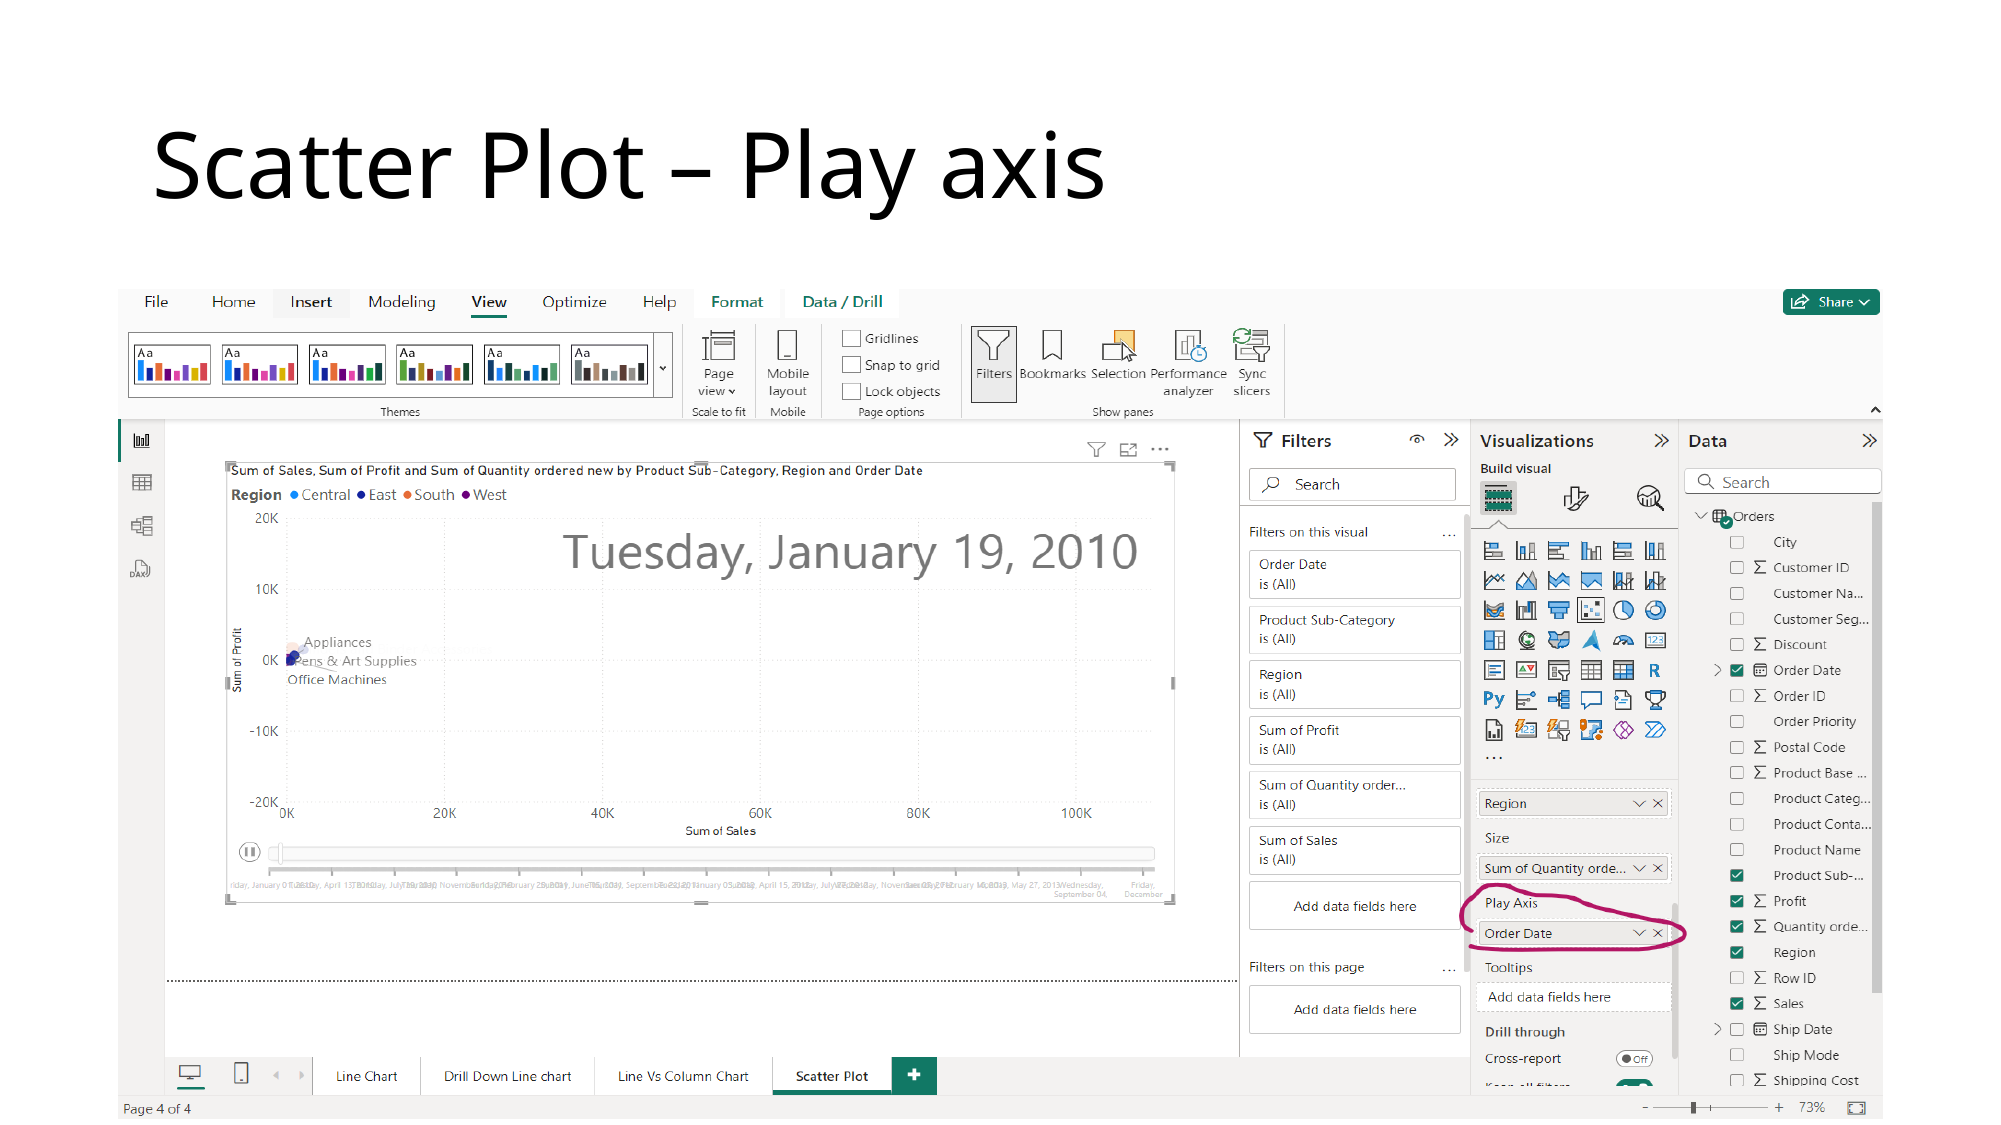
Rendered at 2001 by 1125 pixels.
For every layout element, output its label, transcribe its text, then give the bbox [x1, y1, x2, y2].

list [118, 289, 1884, 1120]
title Scatter Plot – Play axis [137, 59, 1863, 278]
